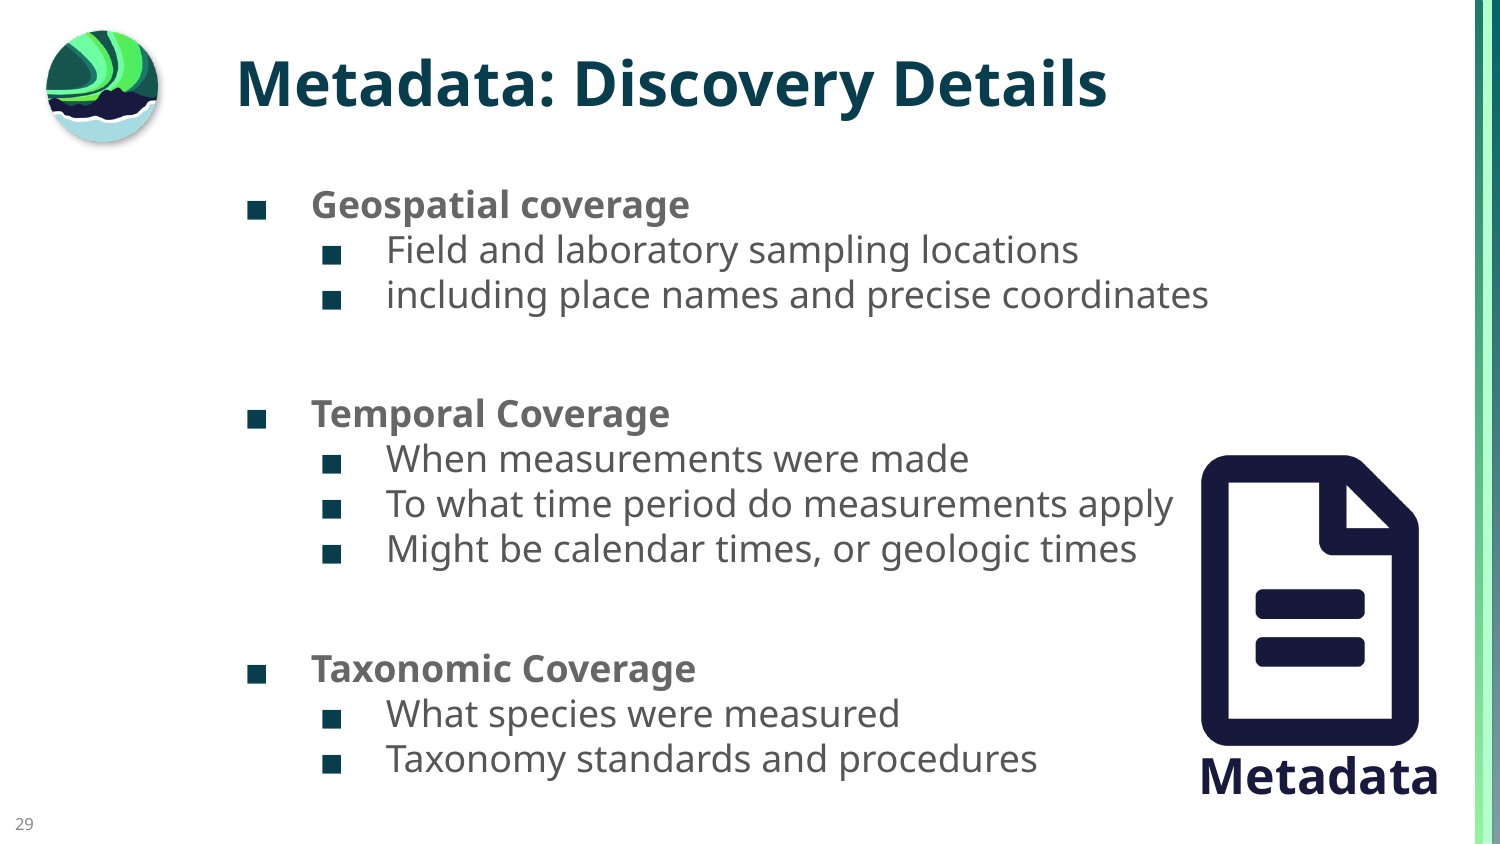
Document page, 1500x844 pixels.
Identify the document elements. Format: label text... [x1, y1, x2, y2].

list Geospatial coverage Field and laboratory sampling locations including place names and precise coordinates Temporal Coverage When measurements were made To what time period do measurements apply Might be calendar times, or geologic times Taxonomic Coverage What species were measured Taxonomy standards and procedures Other contextual information [220, 165, 1389, 788]
text_box Metadata [1183, 737, 1457, 812]
picture [1201, 455, 1420, 746]
picture [46, 30, 158, 142]
title Metadata: Discovery Details [220, 11, 1389, 153]
slide_number 29 [0, 802, 350, 844]
